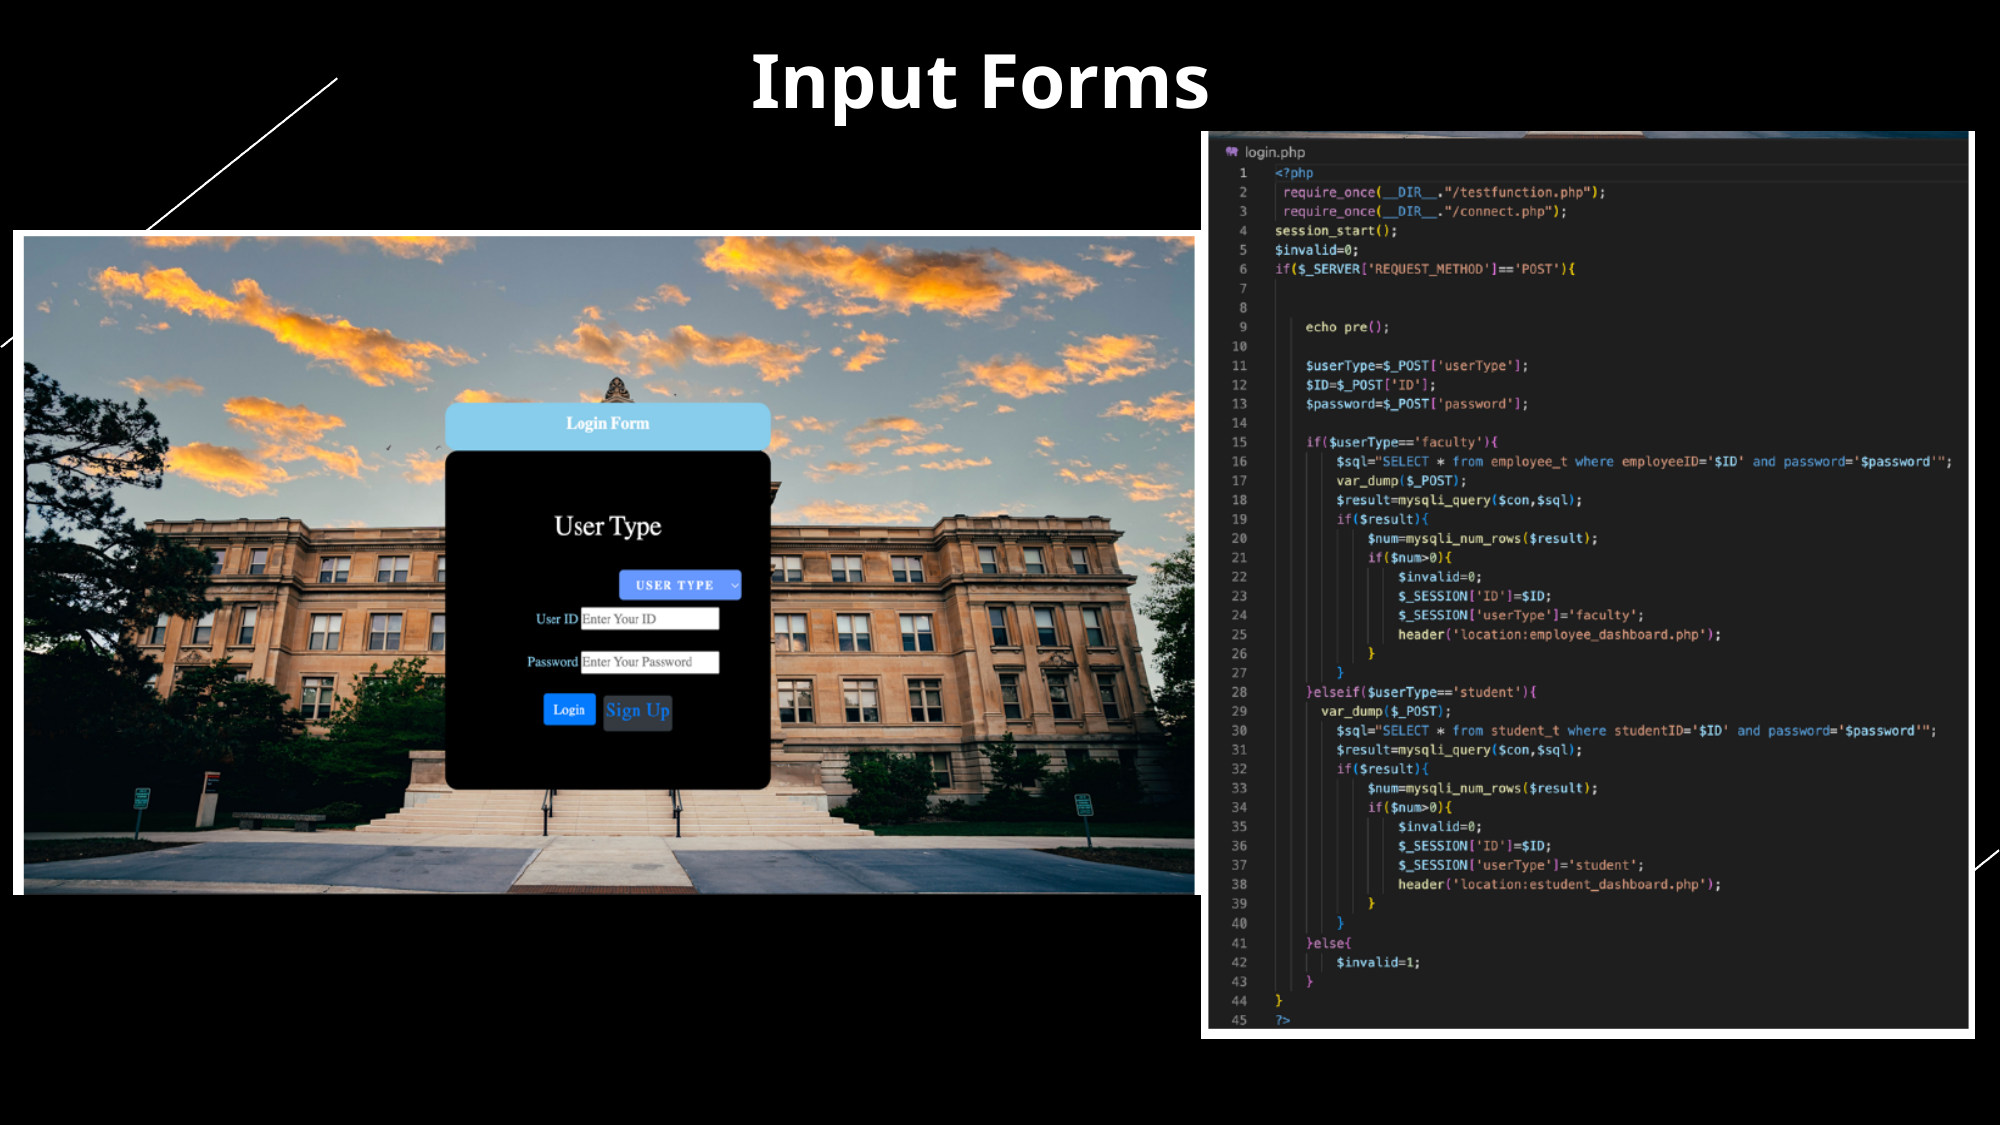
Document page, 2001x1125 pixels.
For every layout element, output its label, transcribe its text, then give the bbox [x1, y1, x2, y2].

picture [0, 77, 2000, 1039]
text_box Input Forms [736, 25, 1924, 131]
